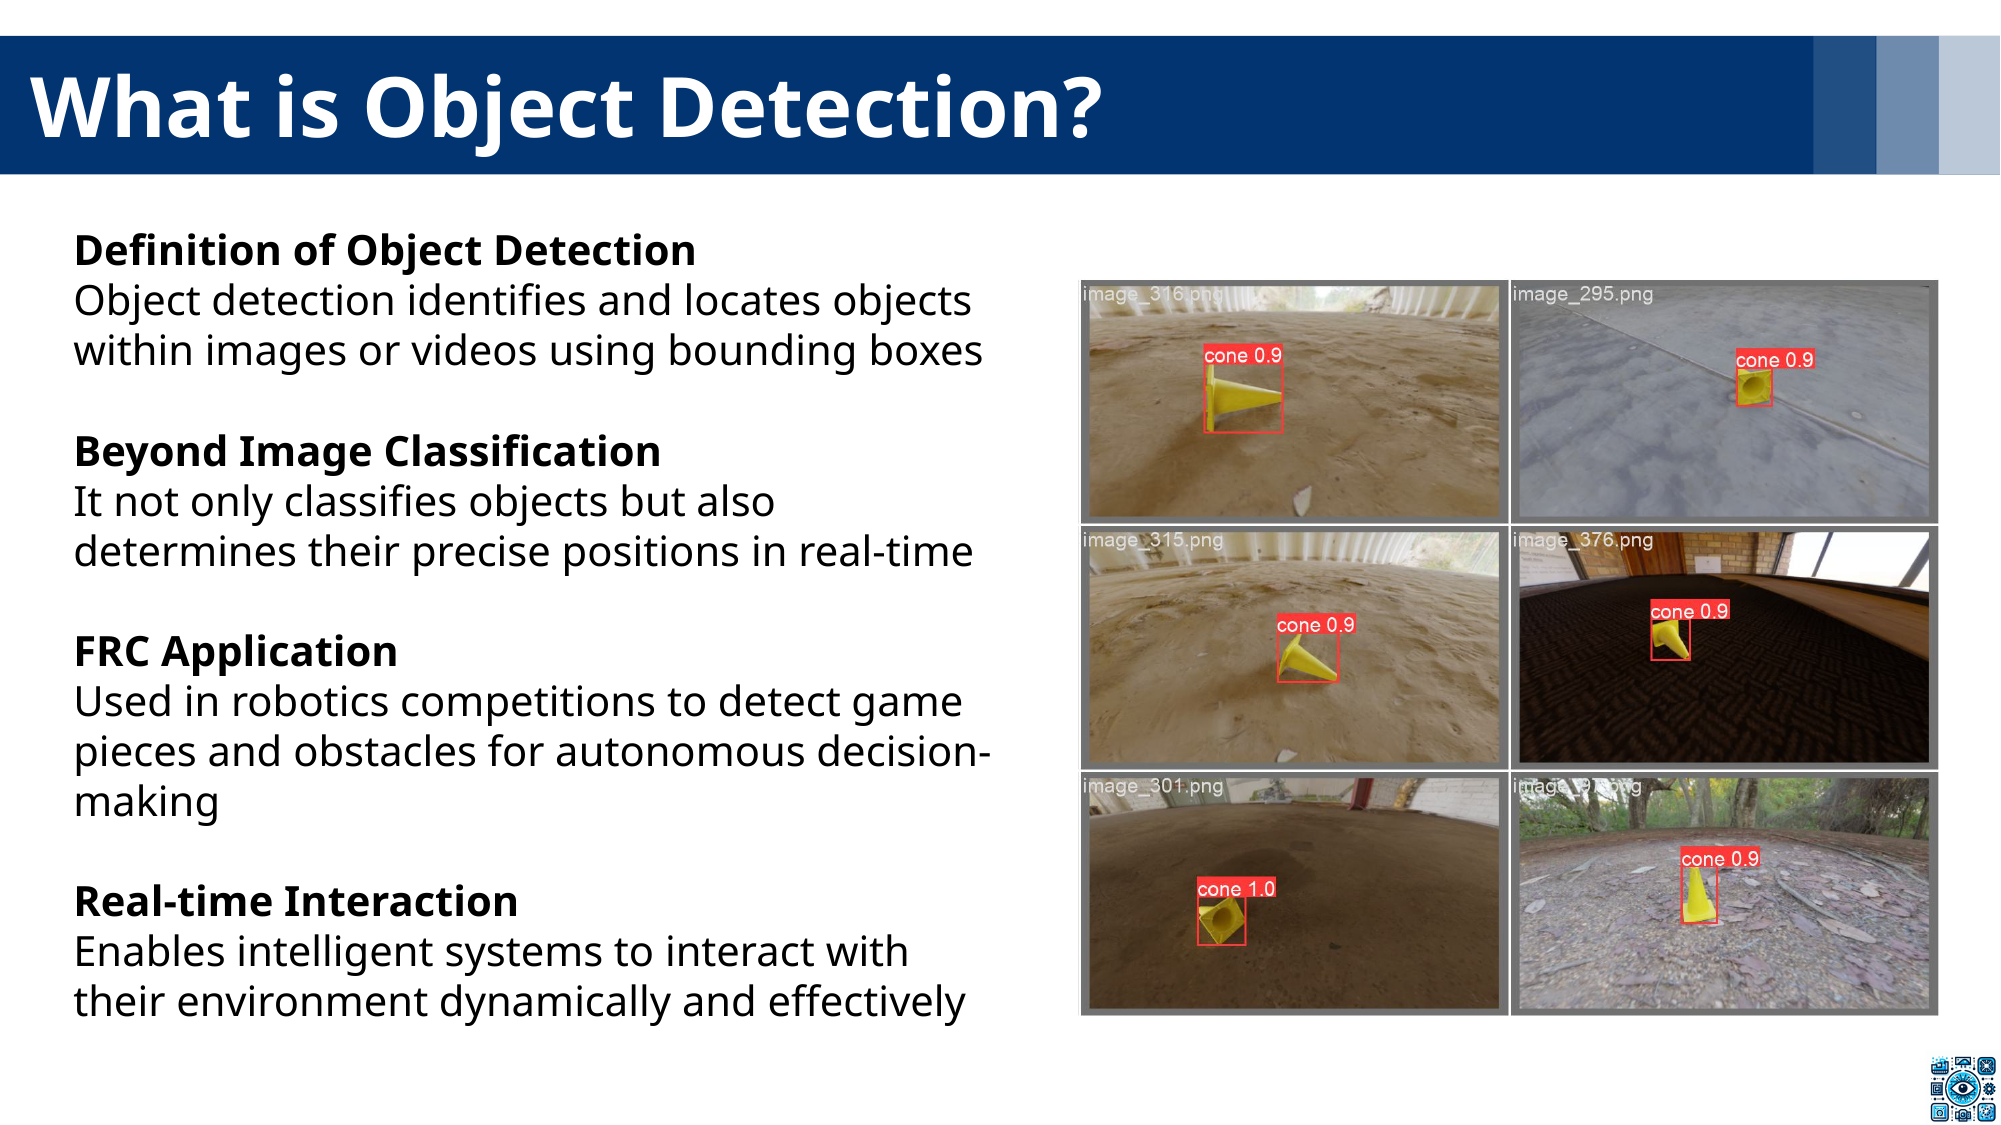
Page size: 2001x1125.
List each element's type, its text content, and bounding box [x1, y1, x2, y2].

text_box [0, 35, 2000, 175]
text_box Definition of Object Detection​ Object detection identifies and locates objects within images or videos using bounding boxes Beyond Image Classification​ It not only classifies objects but also determines their precise positions in real-time FRC Application​ Used in robotics competitions to detect game pieces and obstacles for autonomous decision-making Real-time Interaction​ Enables intelligent systems to interact with their environment dynamically and effectively [53, 204, 1016, 1050]
picture [1924, 1049, 2000, 1125]
picture [1077, 277, 1940, 1017]
